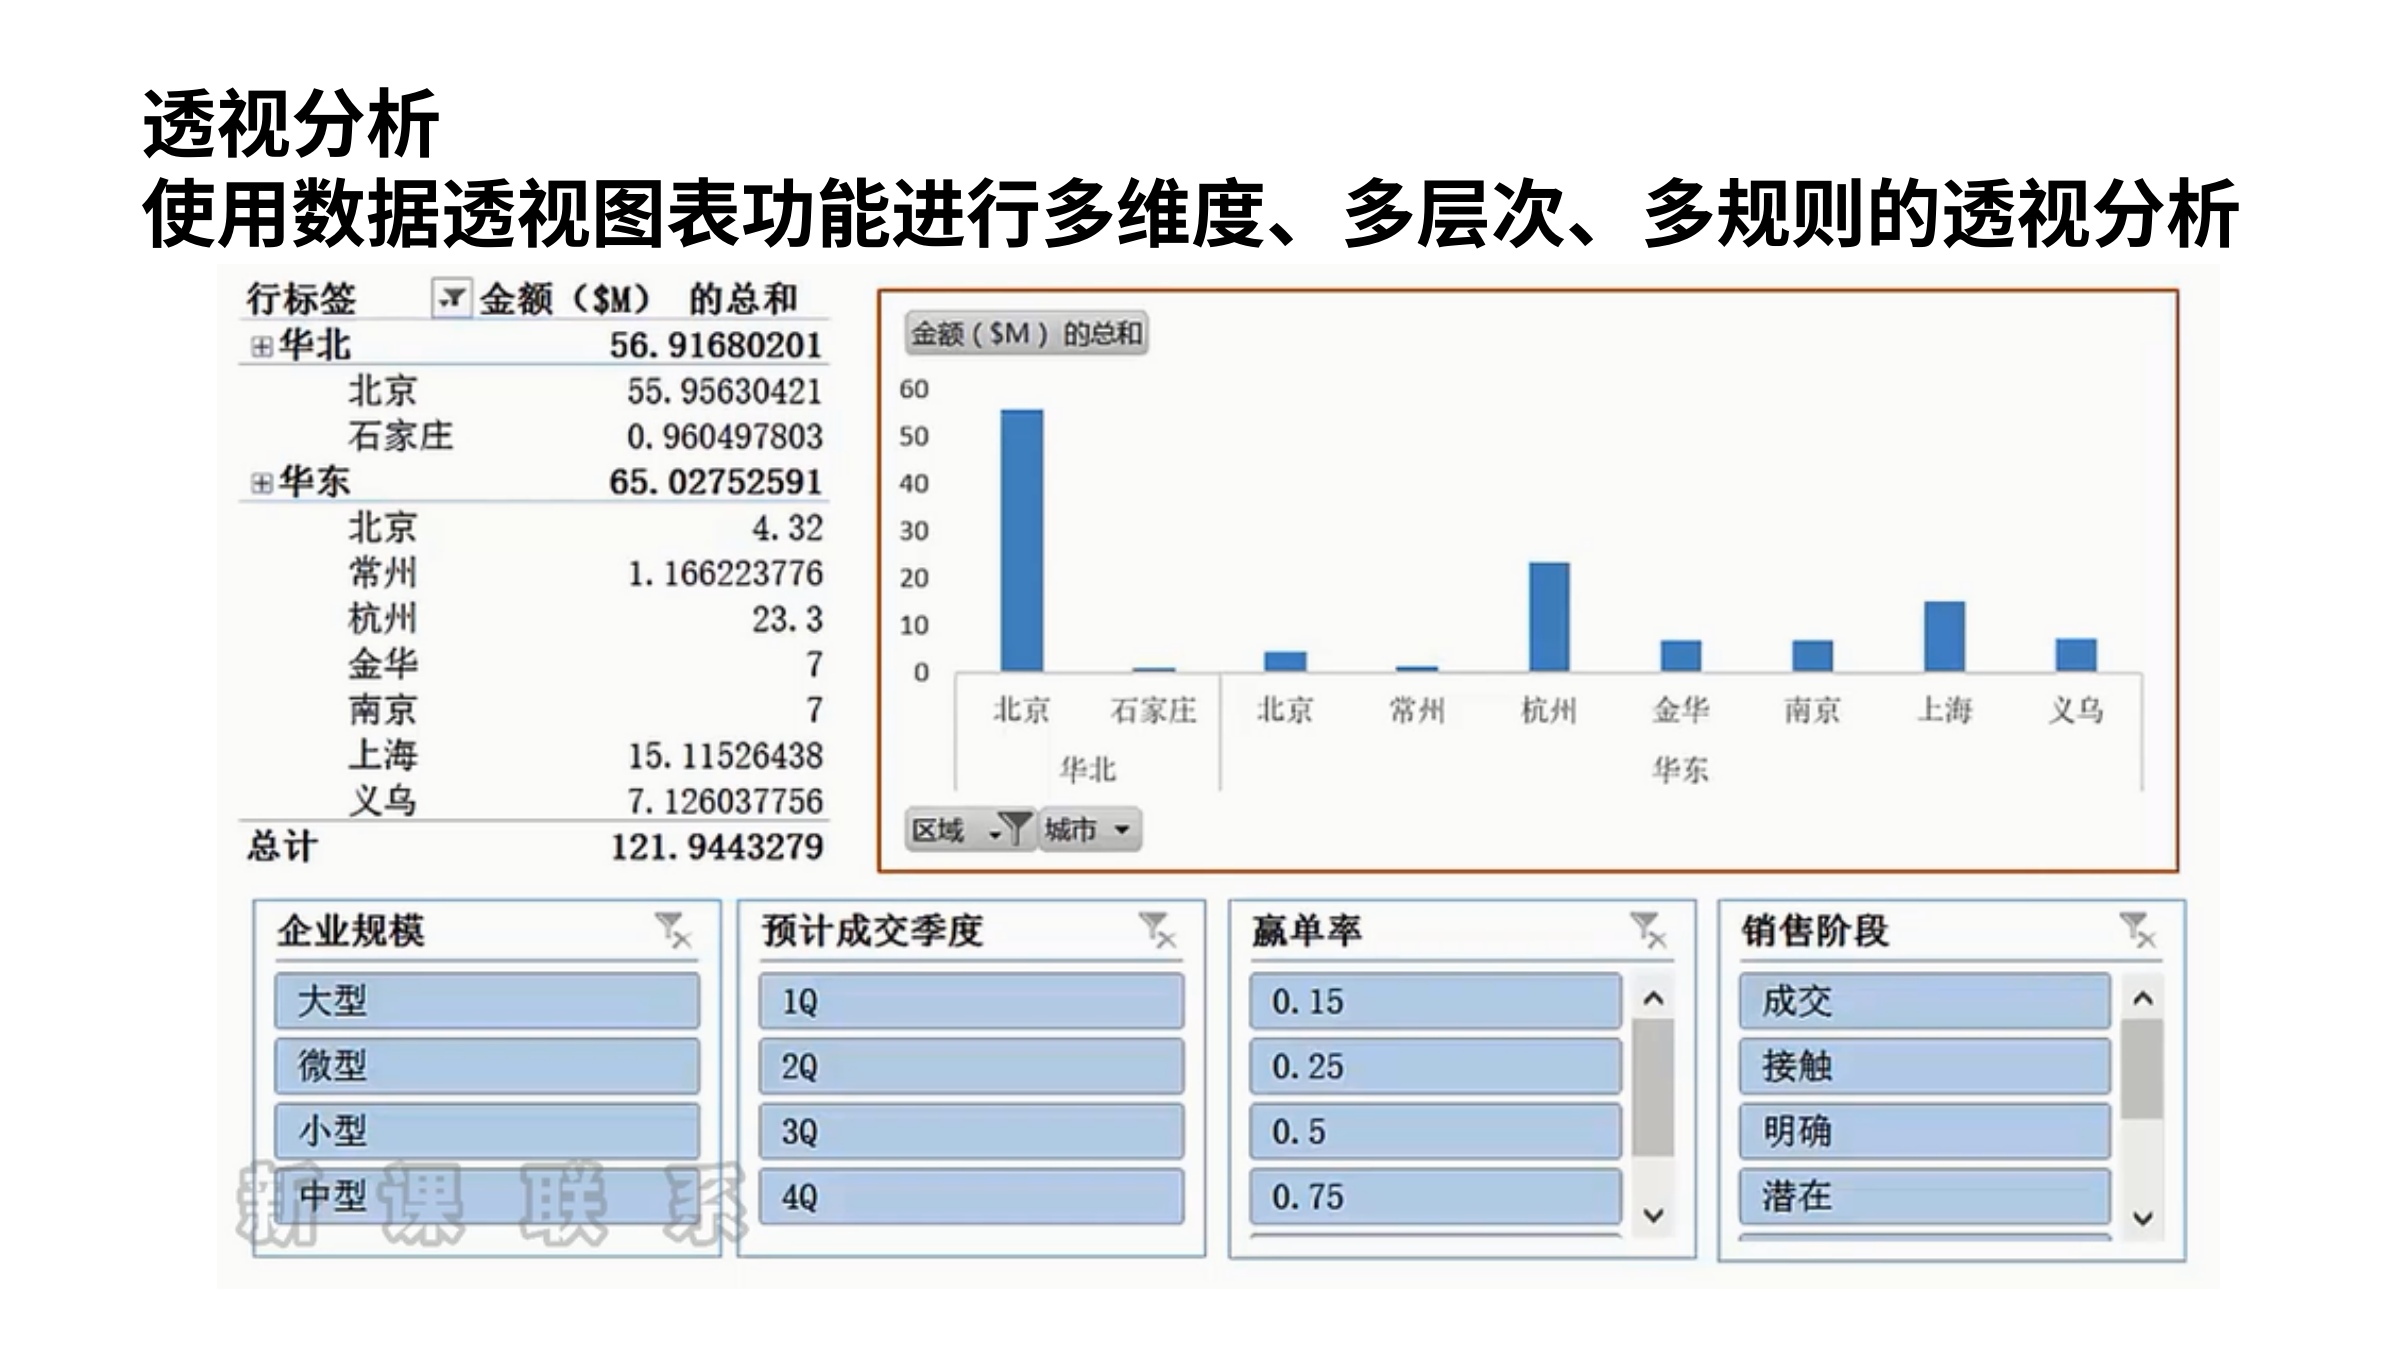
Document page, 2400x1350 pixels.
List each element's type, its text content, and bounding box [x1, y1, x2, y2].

picture [216, 264, 2220, 1289]
title 透视分析 使用数据透视图表功能进行多维度、多层次、多规则的透视分析 [119, 54, 2275, 280]
